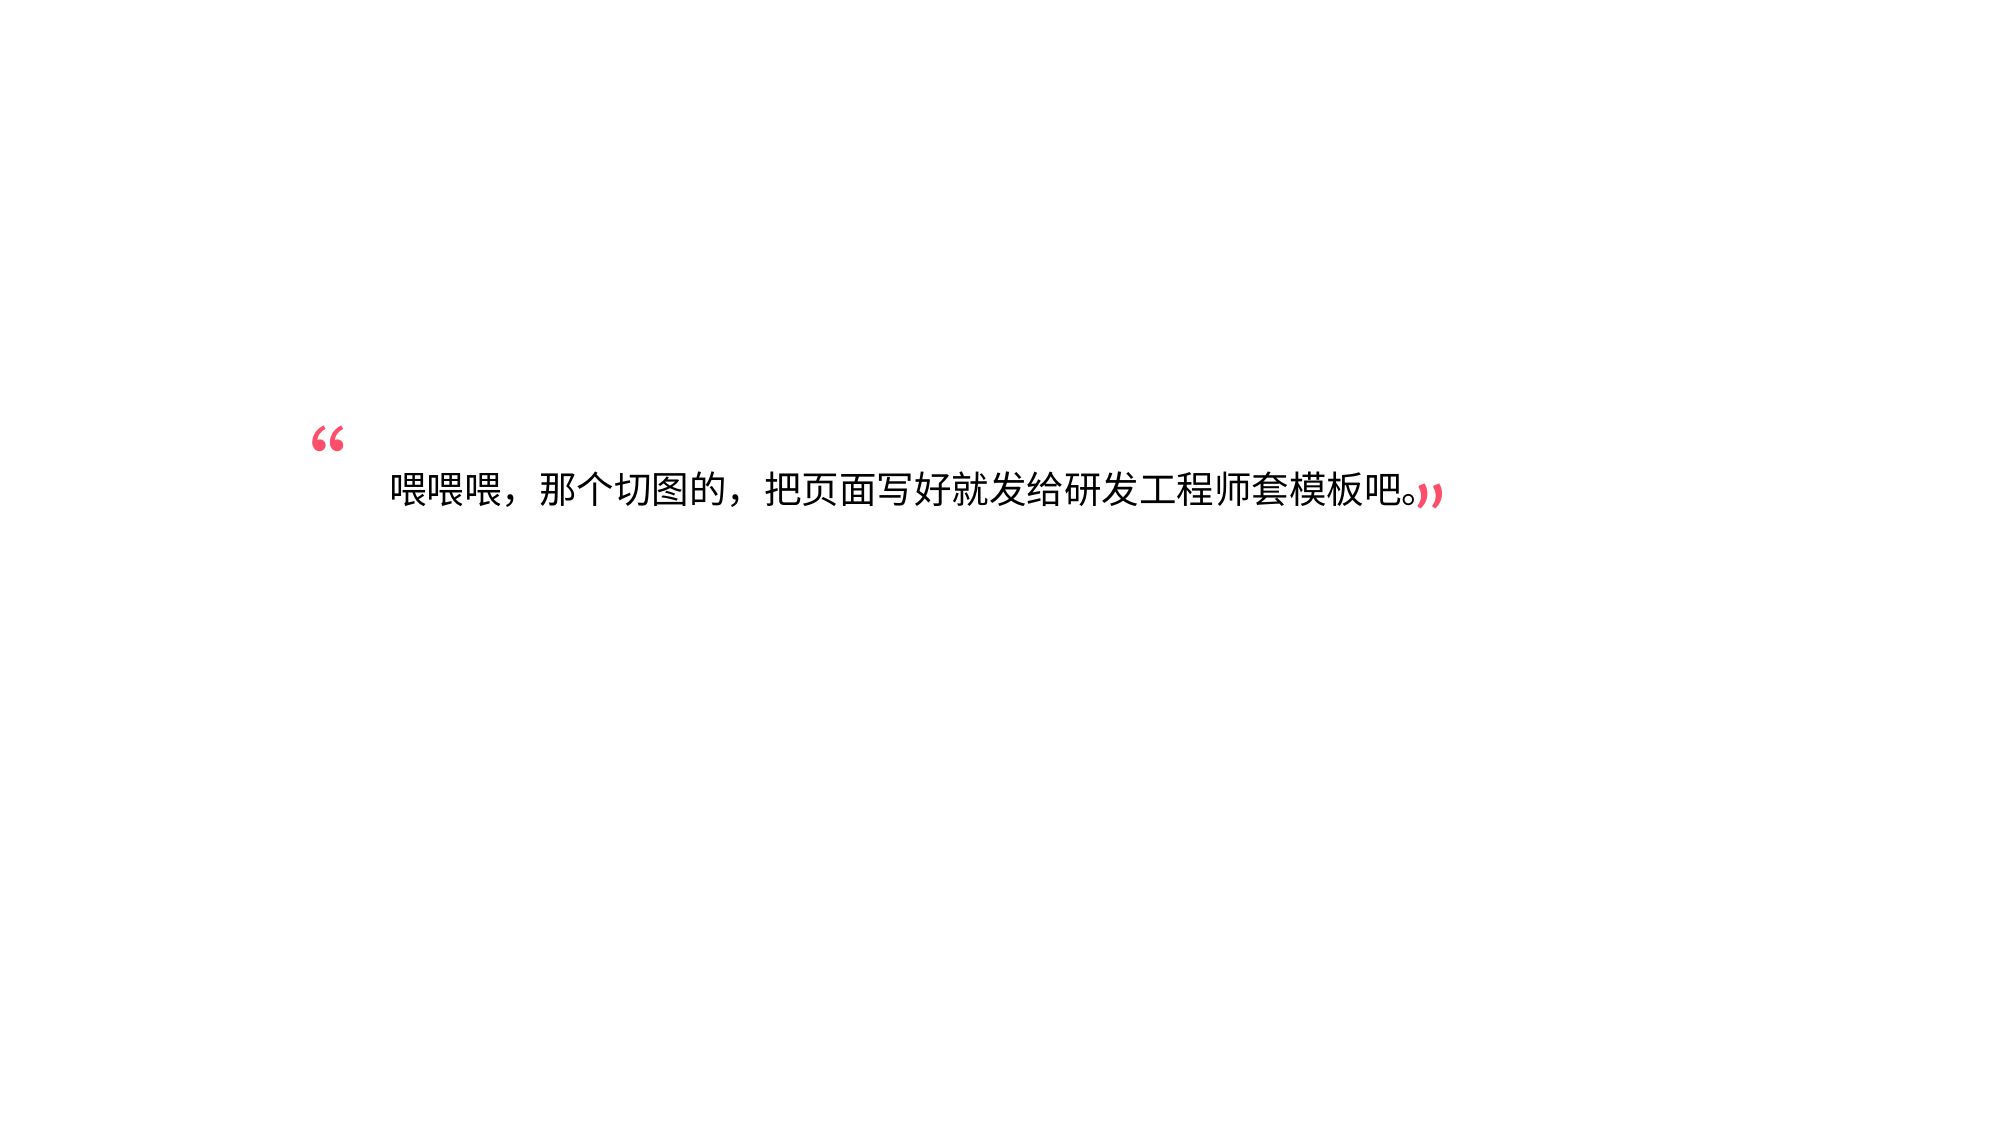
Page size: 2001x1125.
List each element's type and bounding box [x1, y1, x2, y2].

text_box [240, 404, 1694, 577]
